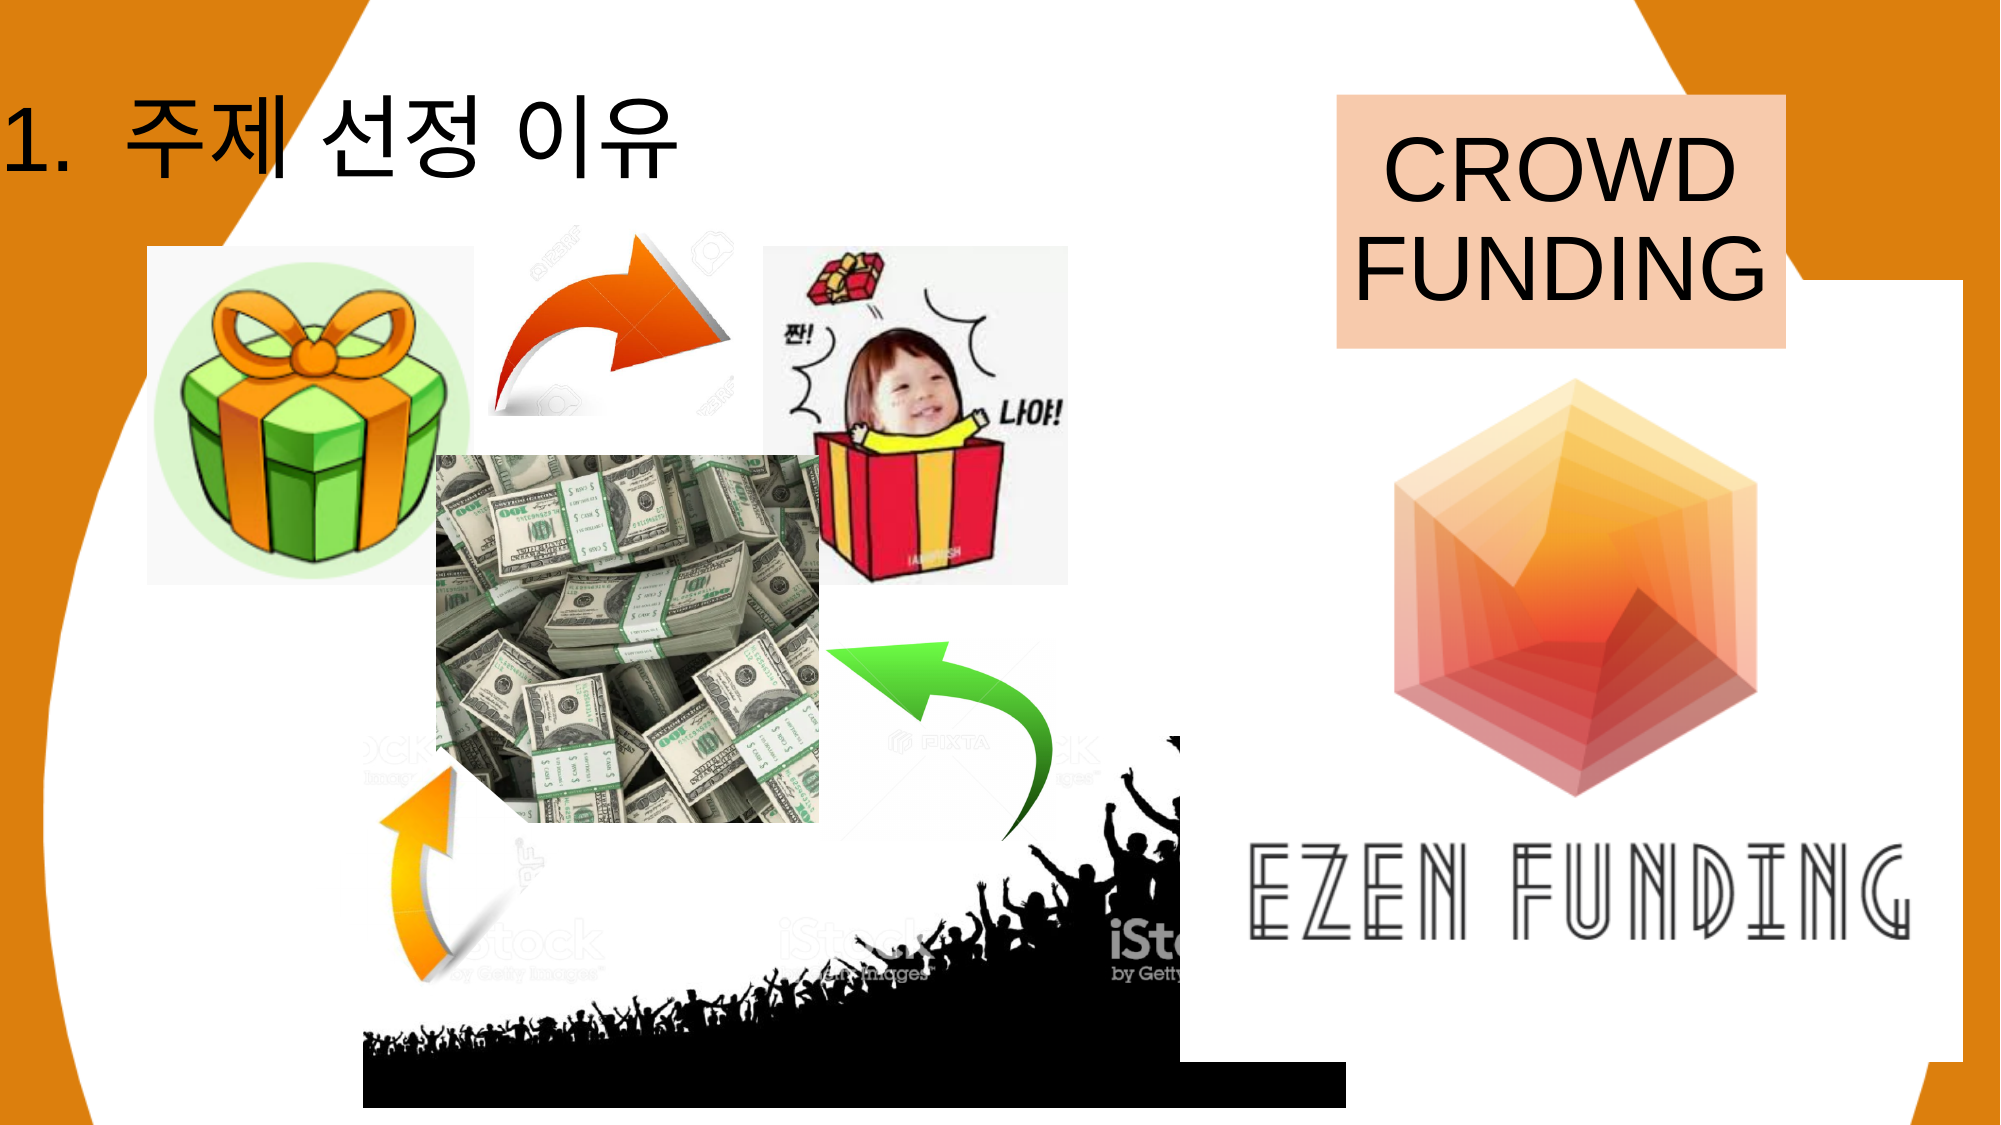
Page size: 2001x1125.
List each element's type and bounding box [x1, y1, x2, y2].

text_box [1180, 94, 1963, 1062]
picture [0, 0, 2000, 1125]
